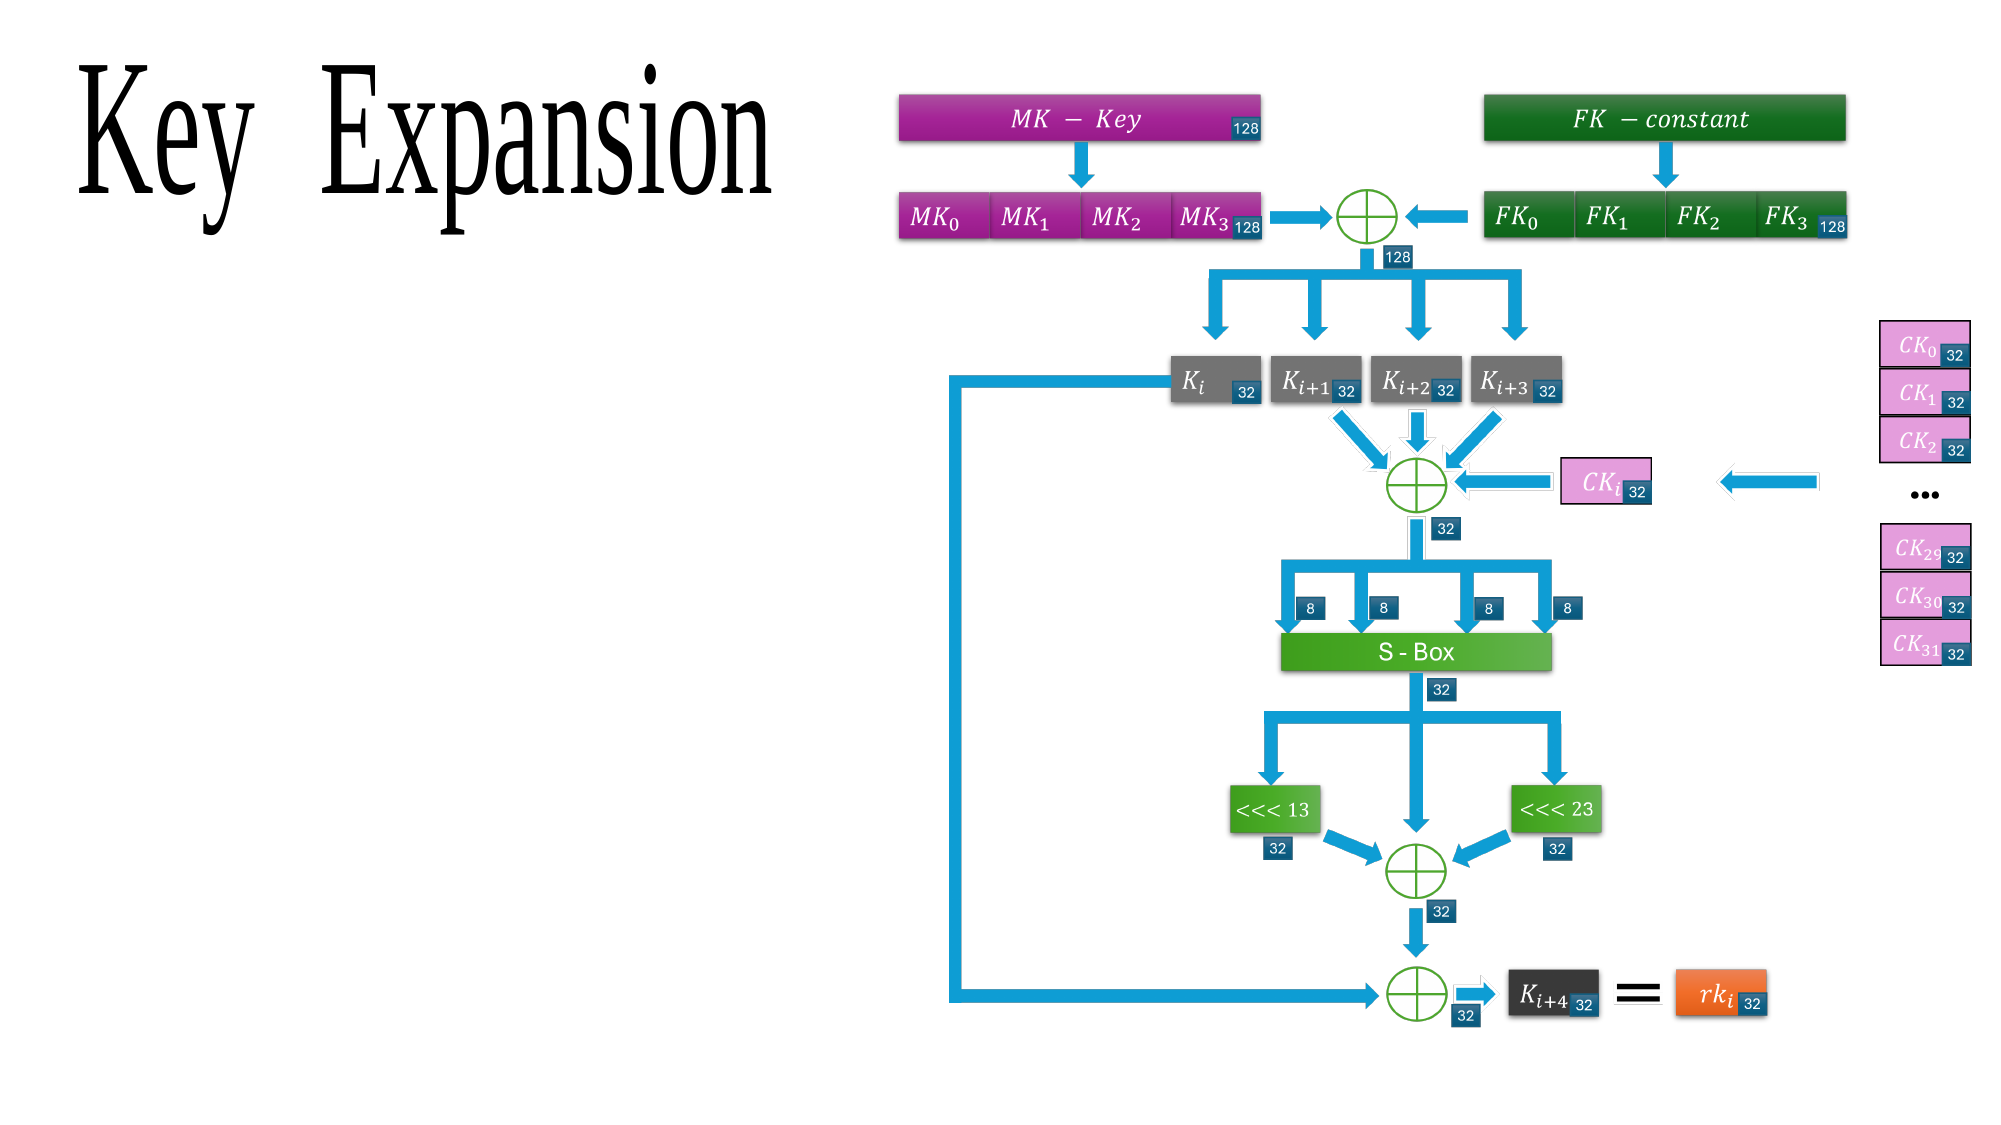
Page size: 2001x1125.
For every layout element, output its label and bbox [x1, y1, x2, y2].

picture [892, 89, 1976, 1035]
